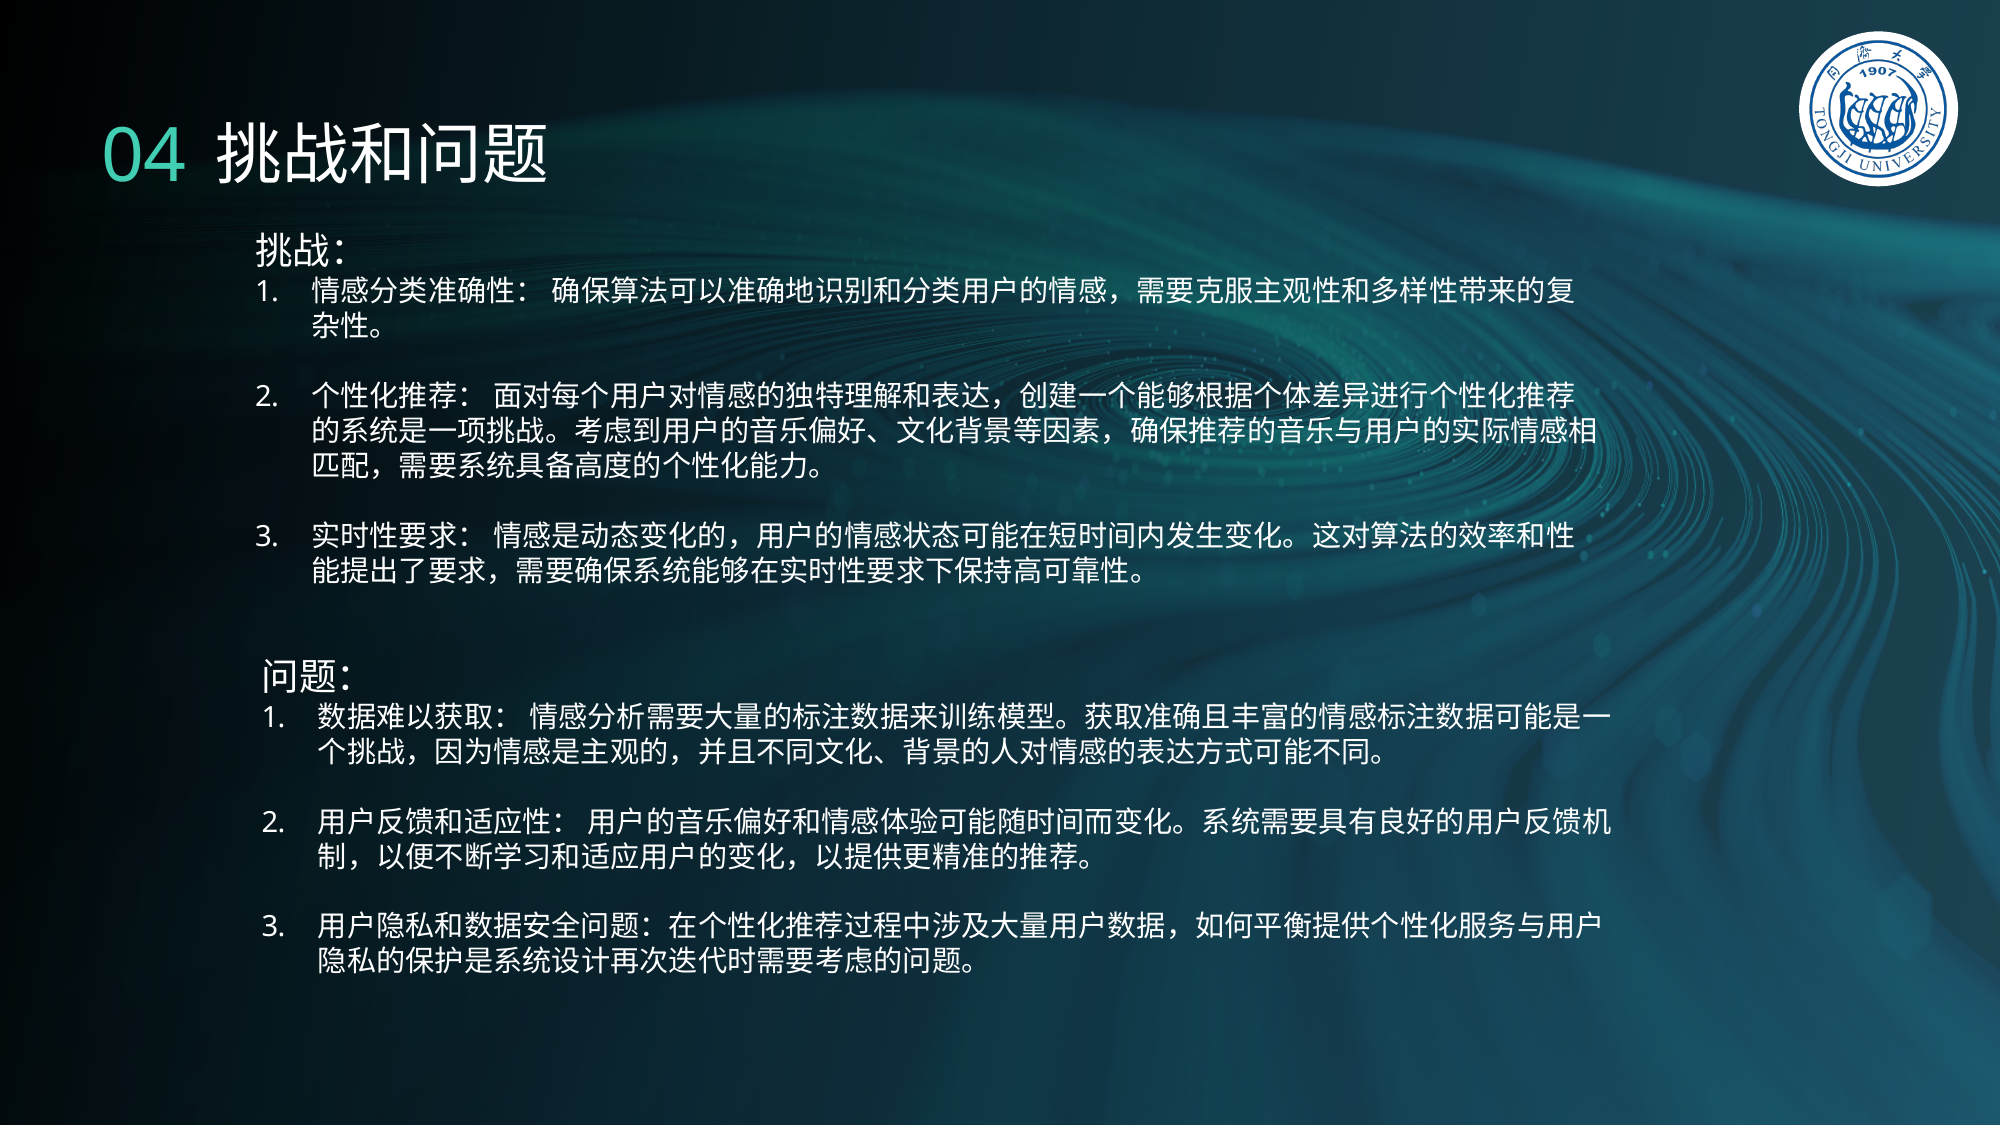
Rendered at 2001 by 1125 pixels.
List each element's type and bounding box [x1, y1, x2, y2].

picture [0, 0, 2000, 1125]
text_box [86, 83, 1019, 221]
text_box [1799, 21, 1959, 197]
